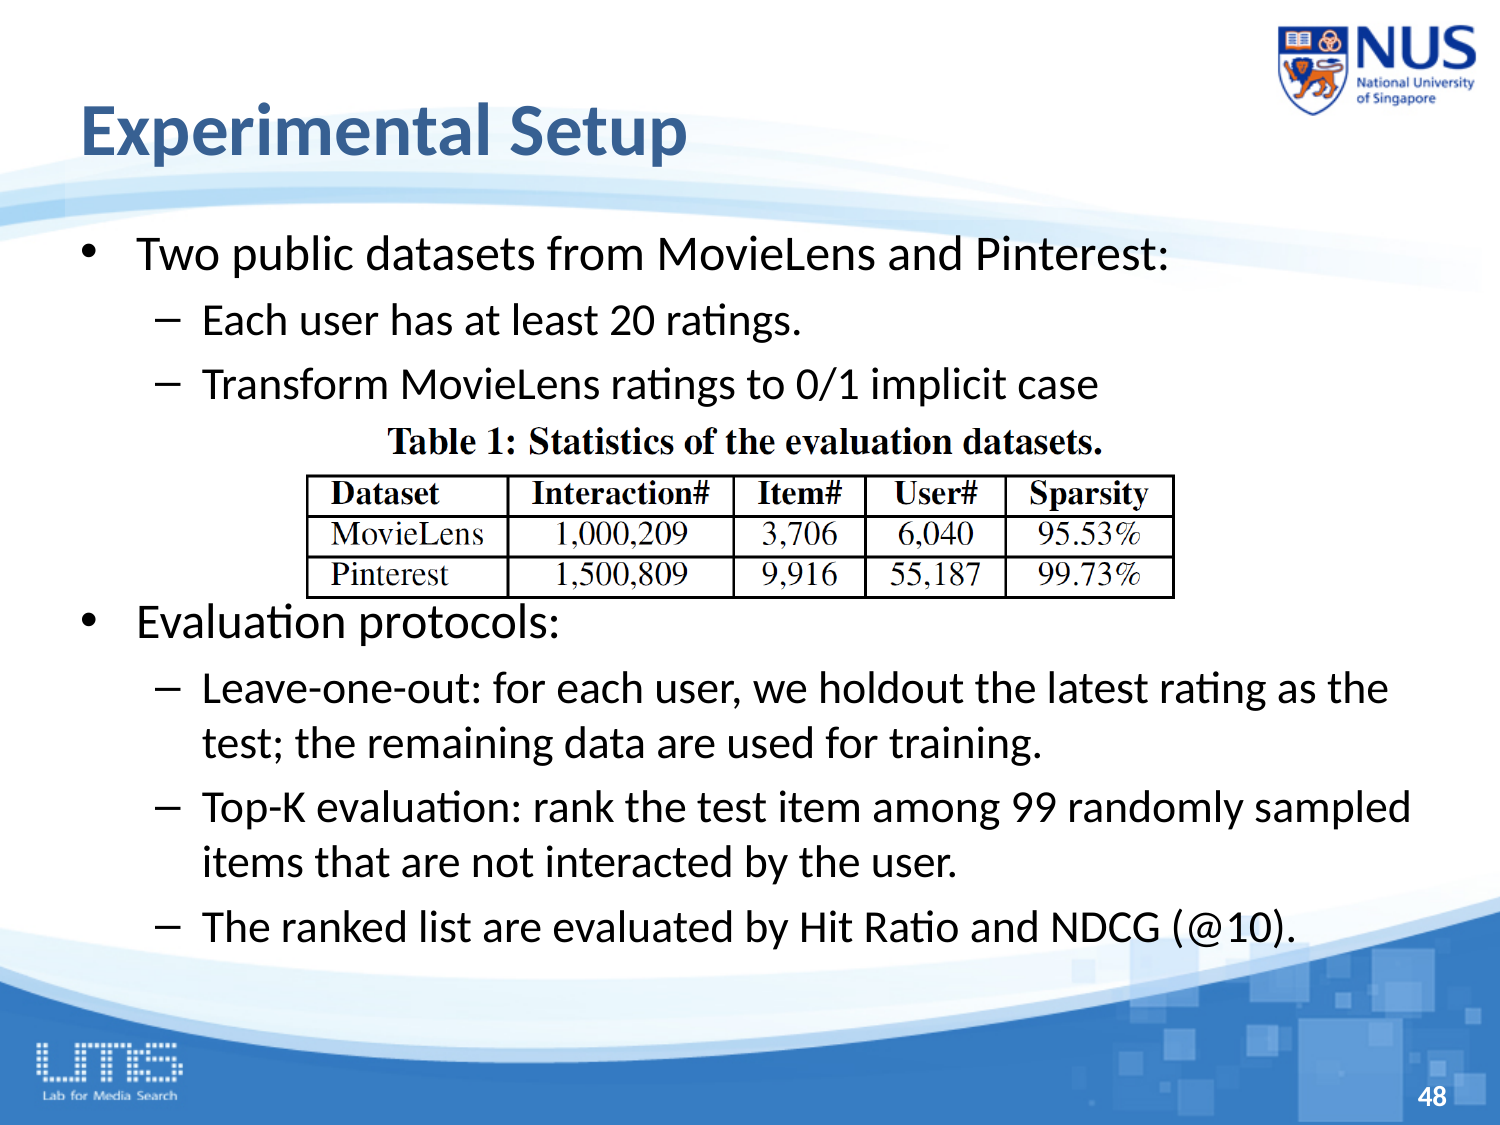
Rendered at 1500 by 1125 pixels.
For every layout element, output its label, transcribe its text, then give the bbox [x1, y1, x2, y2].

picture [0, 0, 1500, 1125]
title Experimental Setup [64, 30, 1134, 212]
slide_number 48 [1112, 1065, 1463, 1125]
list Two public datasets from MovieLens and Pinterest: Each user has at least 20 ratings. Transform MovieLens ratings to 0/1 implicit case Evaluation protocols: Leave-one-out: for each user, we holdout the latest rating as the test; the remaining data are used for training. Top-K evaluation: rank the test item among 99 randomly sampled items that are not interacted by the user. The ranked list are evaluated by Hit Ratio and NDCG (@10). [64, 212, 1463, 1051]
